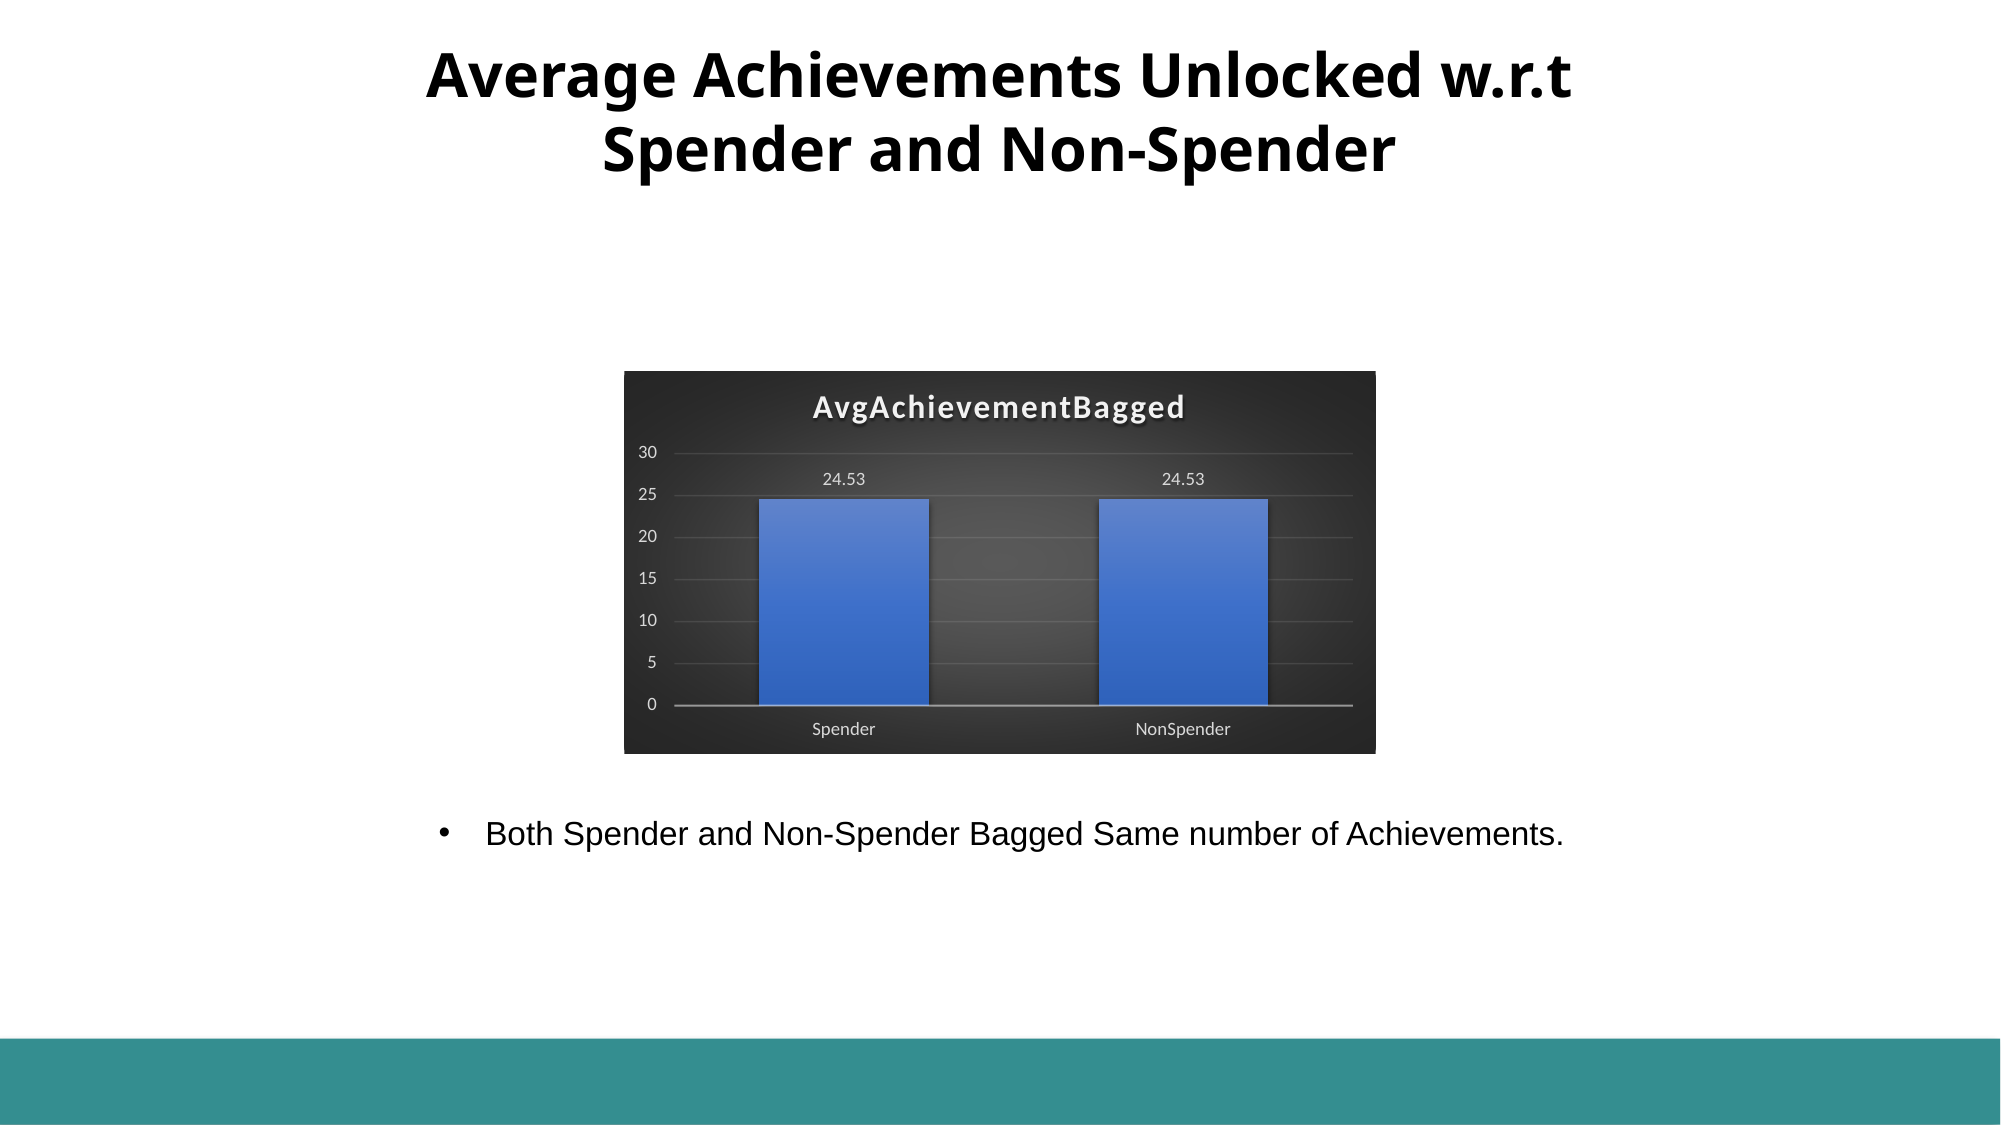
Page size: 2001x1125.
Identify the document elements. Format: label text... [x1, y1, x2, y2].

picture [624, 370, 1376, 755]
text_box Both Spender and Non-Spender Bagged Same number of Achievements. [138, 804, 1867, 860]
title Average Achievements Unlocked w.r.t Spender and Non-Spender [349, 11, 1651, 199]
